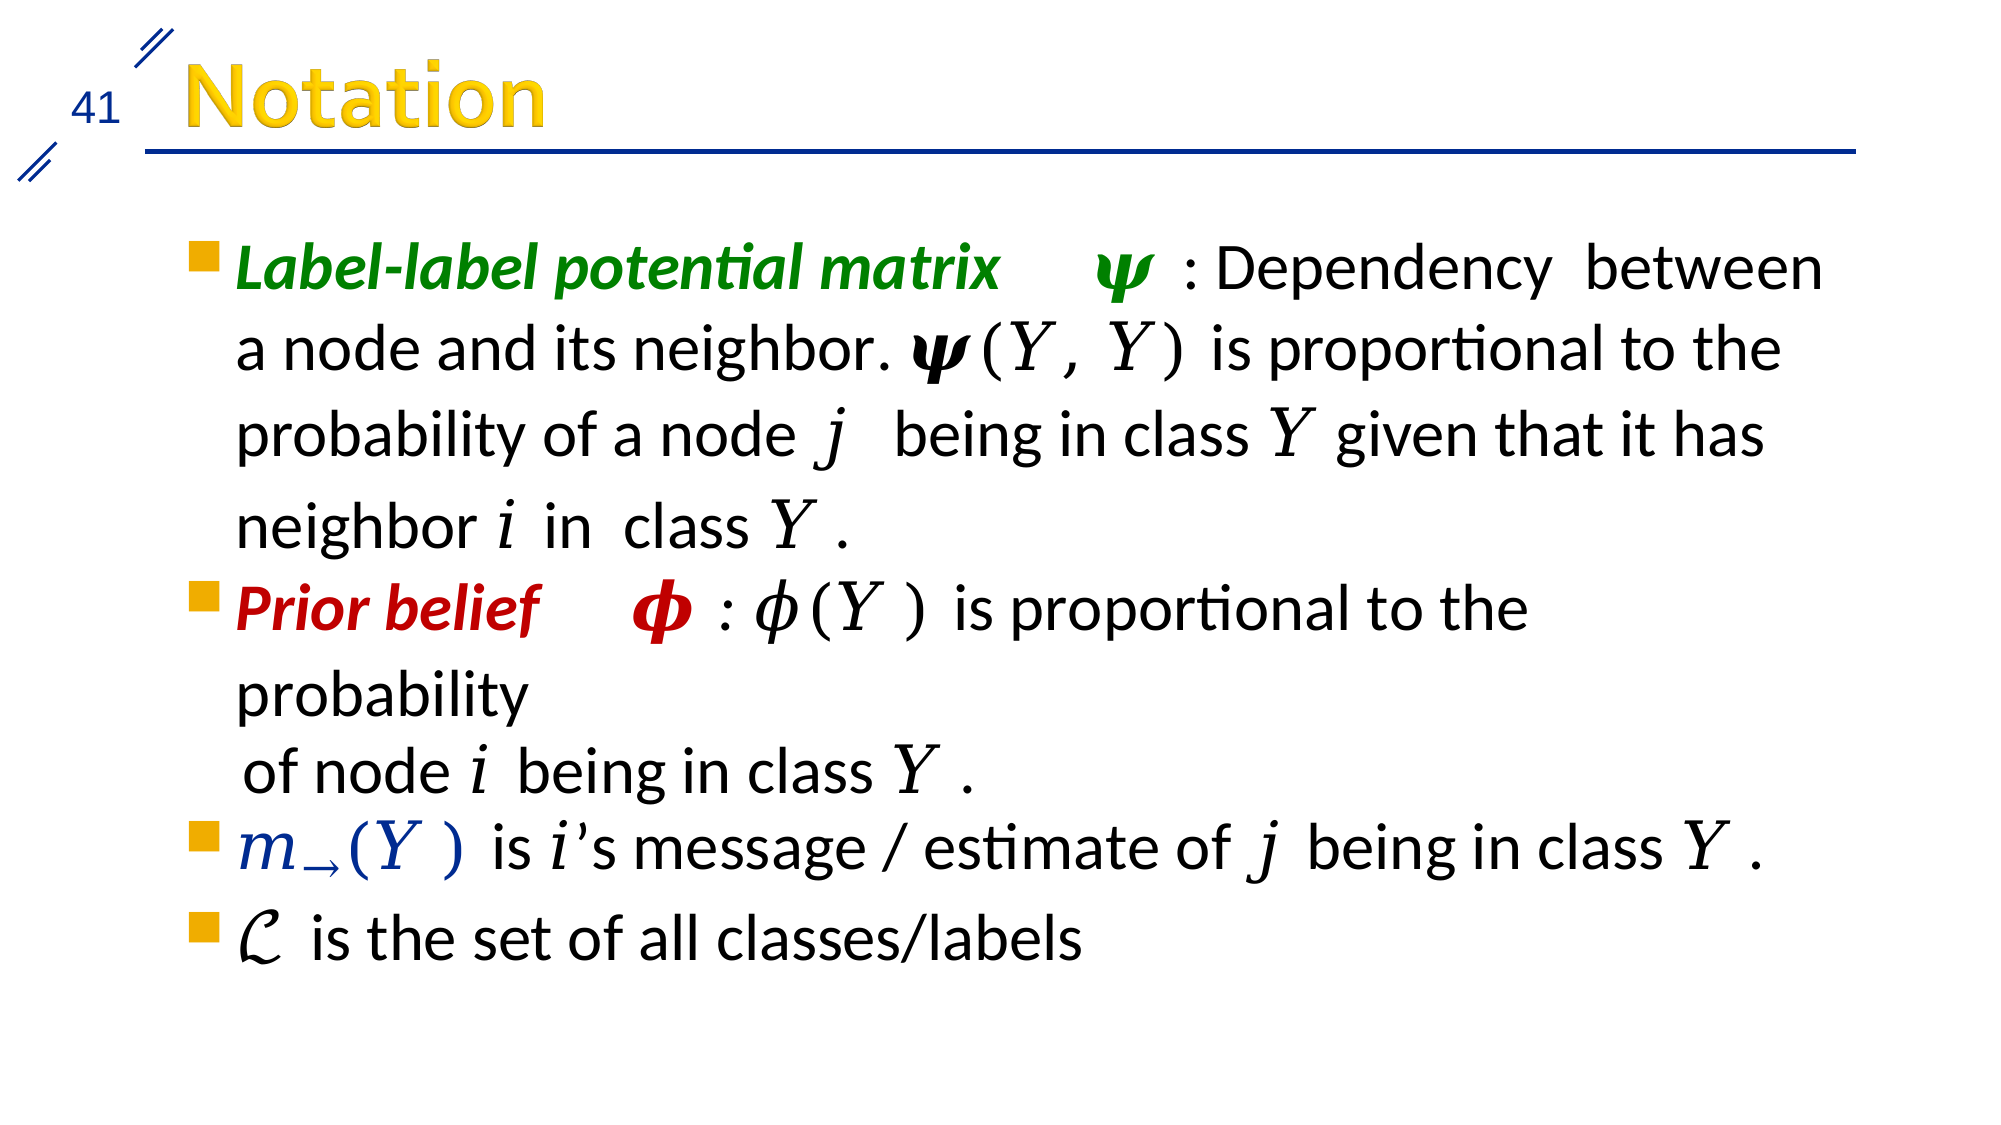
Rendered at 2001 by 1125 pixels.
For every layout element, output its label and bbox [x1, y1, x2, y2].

picture [187, 58, 544, 129]
